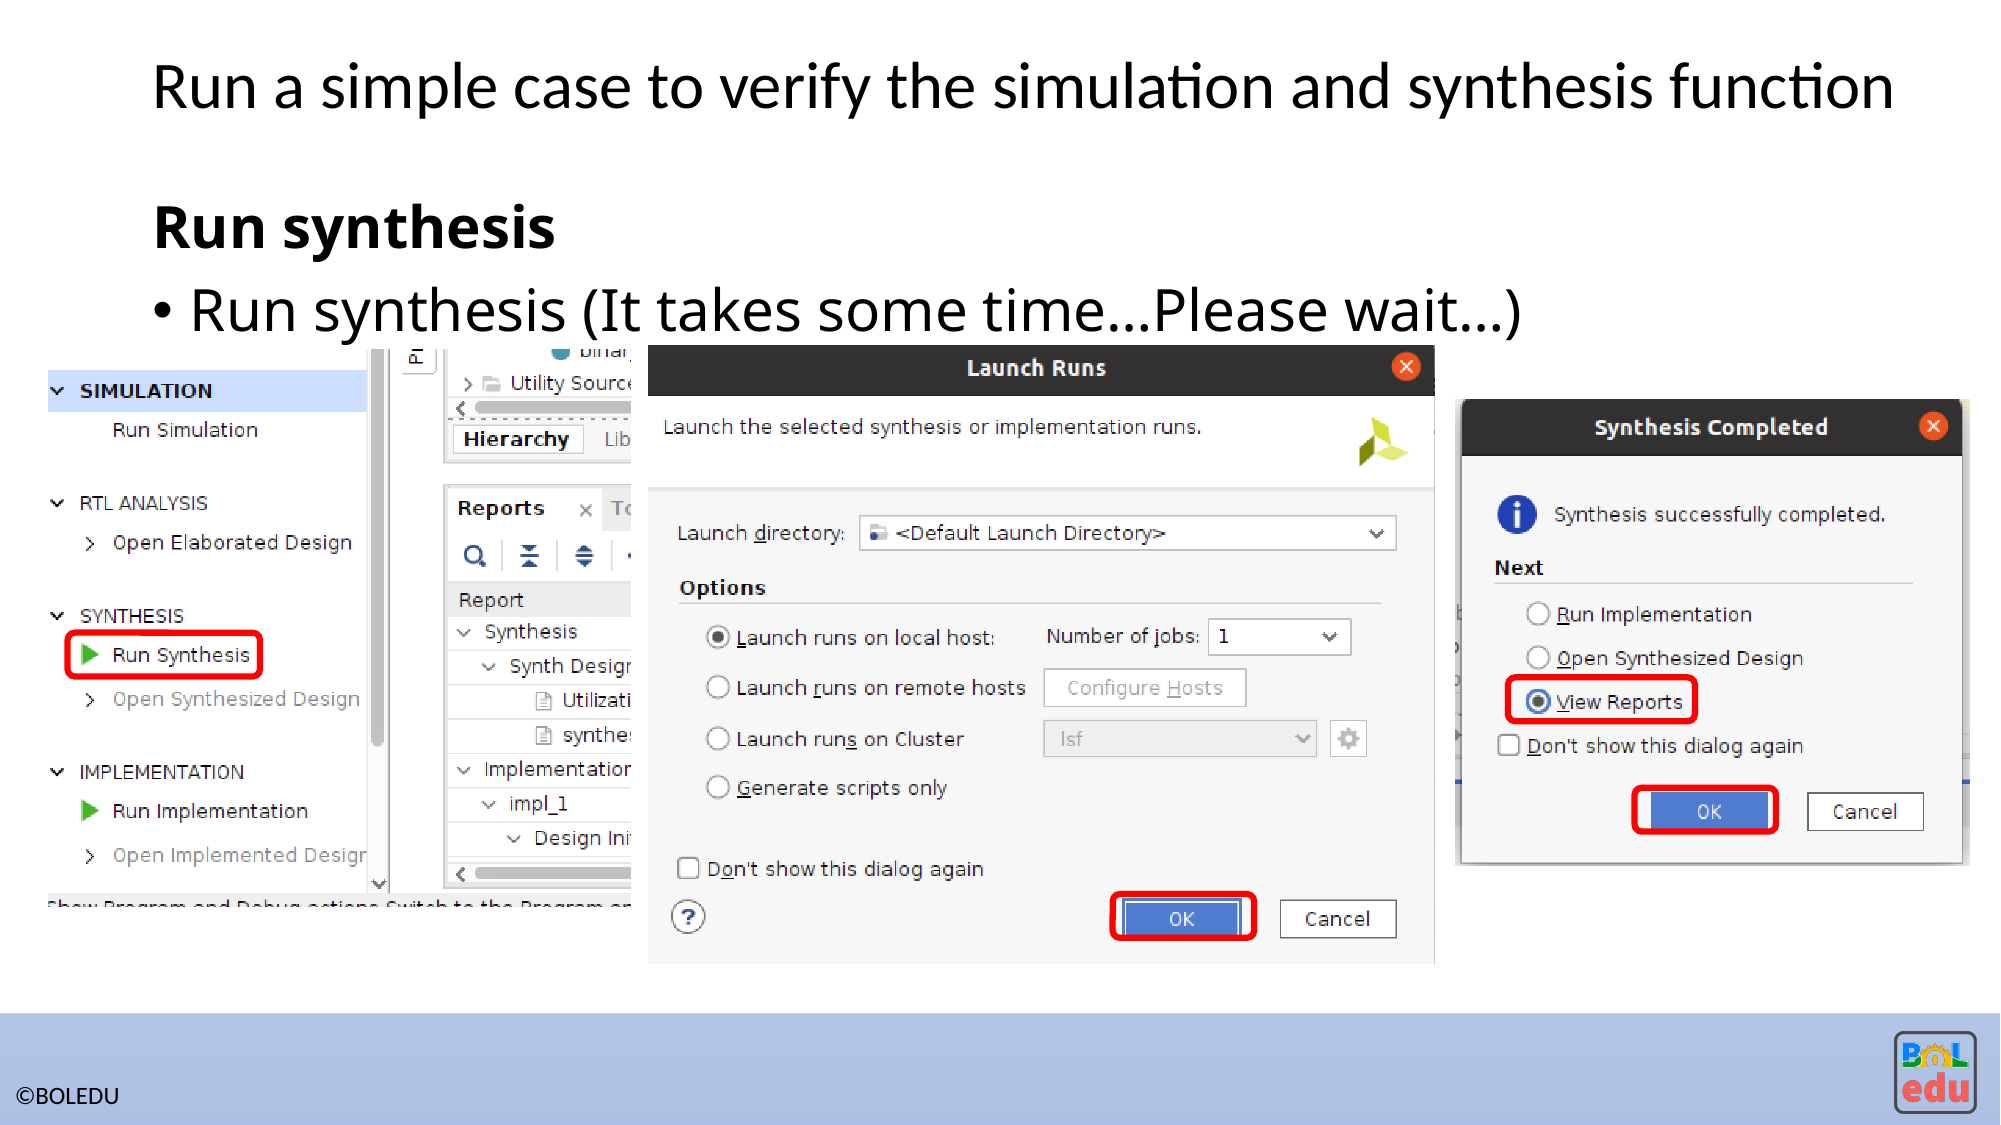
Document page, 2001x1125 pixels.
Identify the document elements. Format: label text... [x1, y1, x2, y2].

list Run synthesis Run synthesis (It takes some time…Please wait…) [137, 190, 1863, 1012]
picture [648, 345, 1435, 964]
title Run a simple case to verify the simulation and synthesis function [137, 13, 1977, 160]
picture [1894, 1031, 1981, 1114]
picture [1455, 399, 1970, 866]
picture [48, 349, 631, 907]
